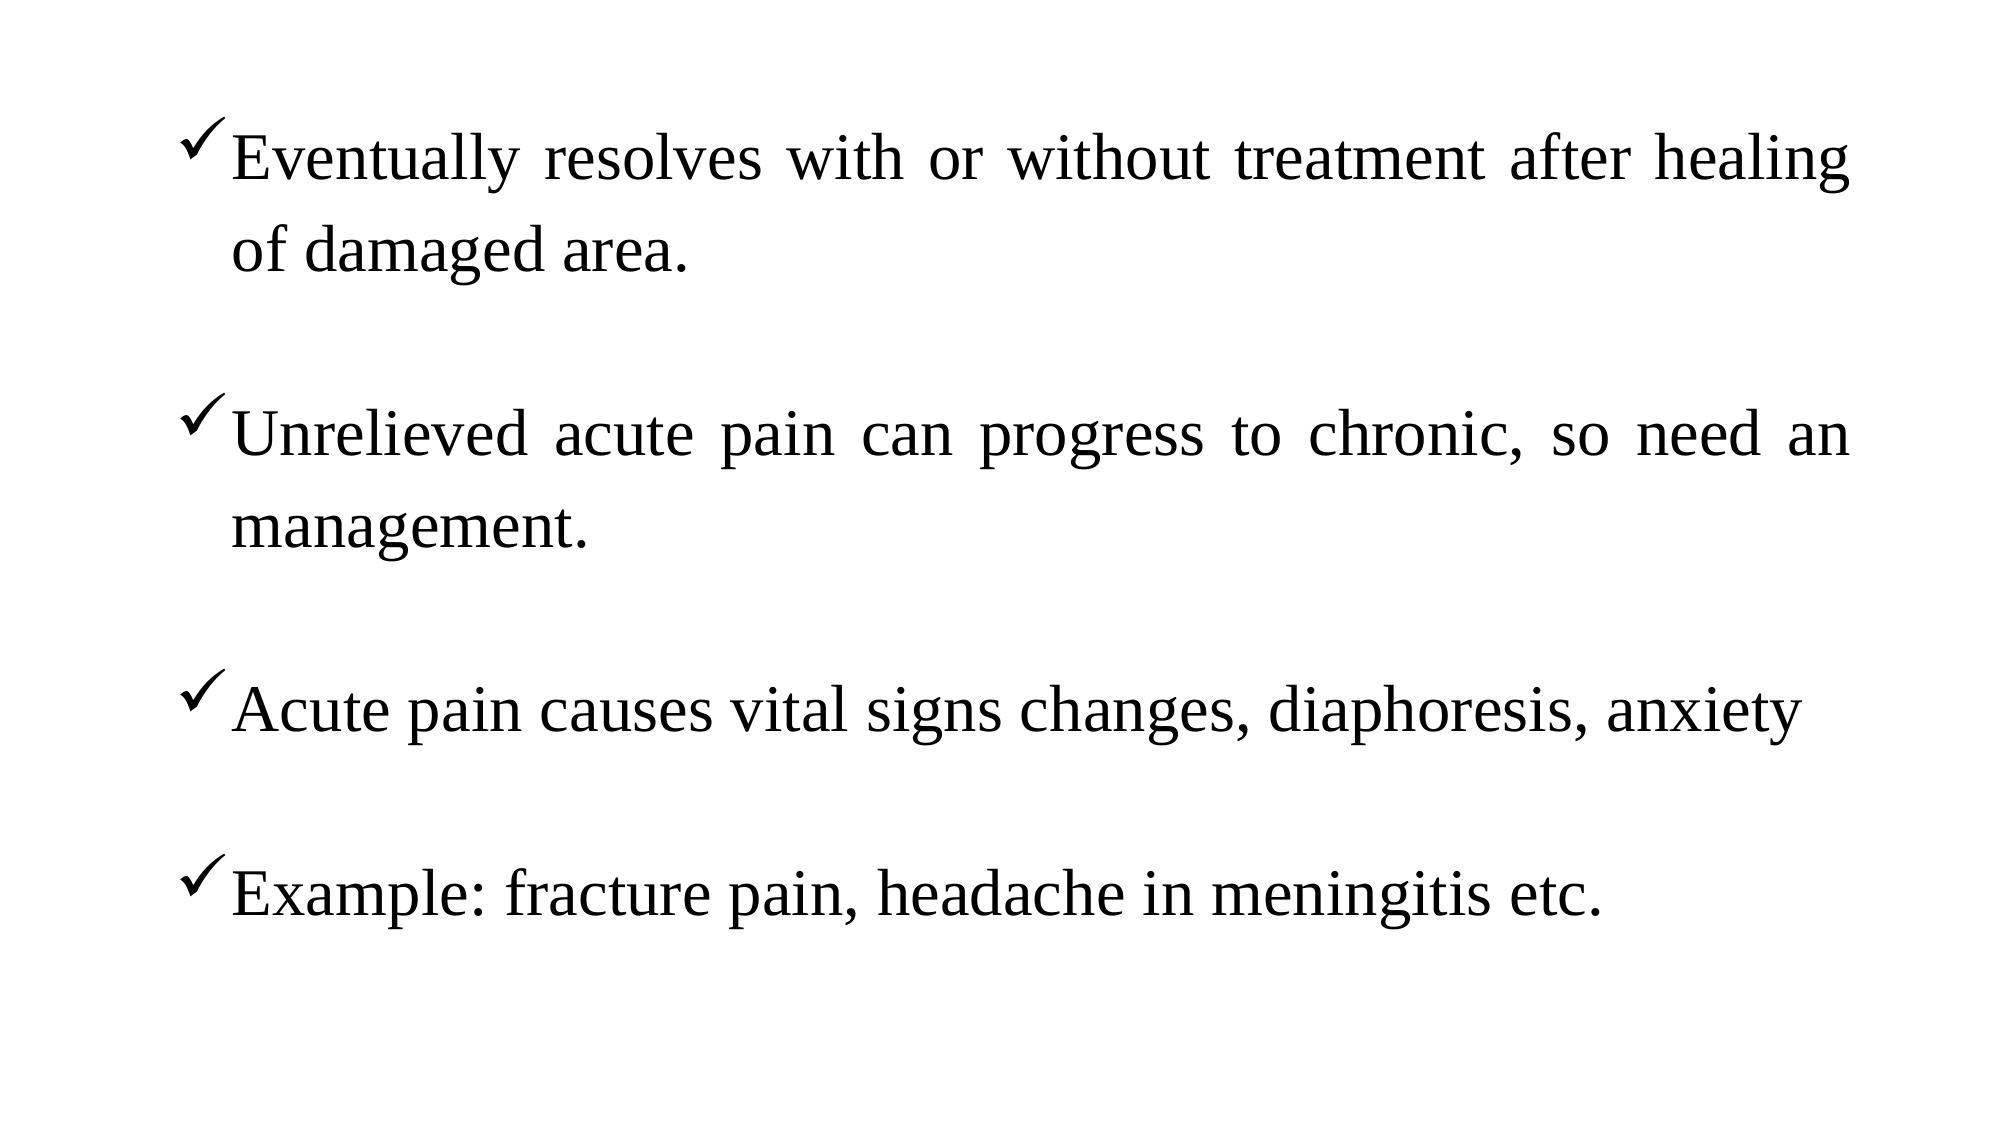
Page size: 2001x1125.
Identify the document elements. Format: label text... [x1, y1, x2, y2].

list Eventually resolves with or without treatment after healing of damaged area. Unrelieved acute pain can progress to chronic, so need an management. Acute pain causes vital signs changes, diaphoresis, anxiety Example: fracture pain, headache in meningitis etc. [160, 93, 1870, 1085]
